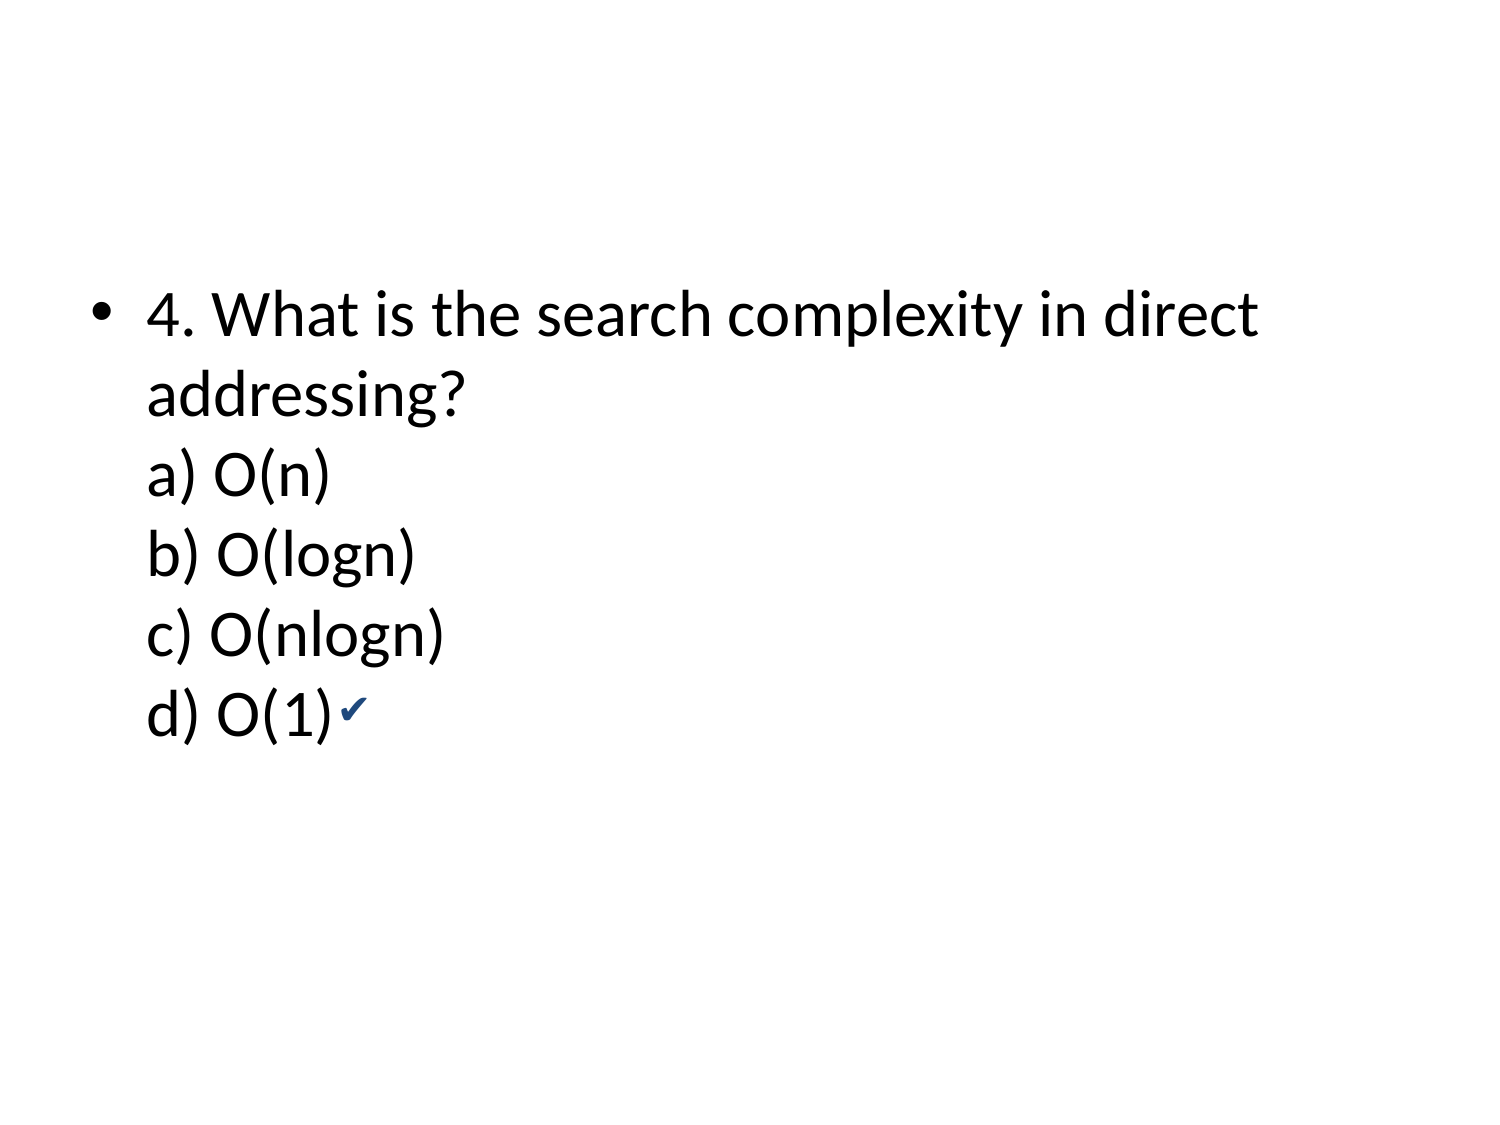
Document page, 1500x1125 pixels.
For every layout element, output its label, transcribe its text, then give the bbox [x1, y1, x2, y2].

list 4. What is the search complexity in direct addressing? a) O(n) b) O(logn) c) O(nlogn) d) O(1) [75, 262, 1425, 916]
text_box ✔ [312, 675, 400, 740]
